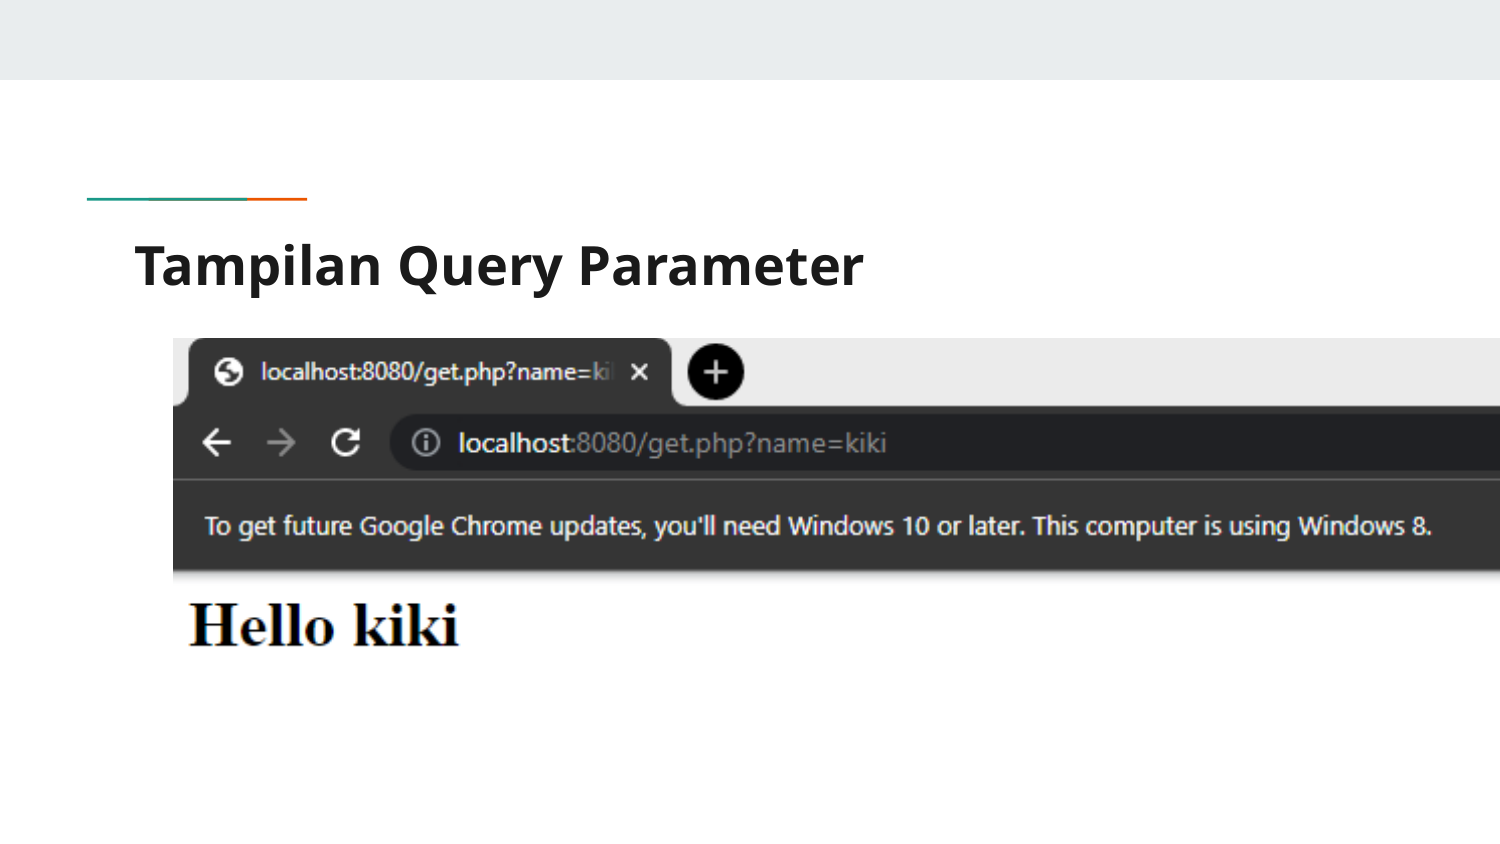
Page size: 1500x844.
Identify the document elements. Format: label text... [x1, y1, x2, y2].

picture [173, 338, 1500, 742]
title Tampilan Query Parameter [119, 216, 1381, 305]
